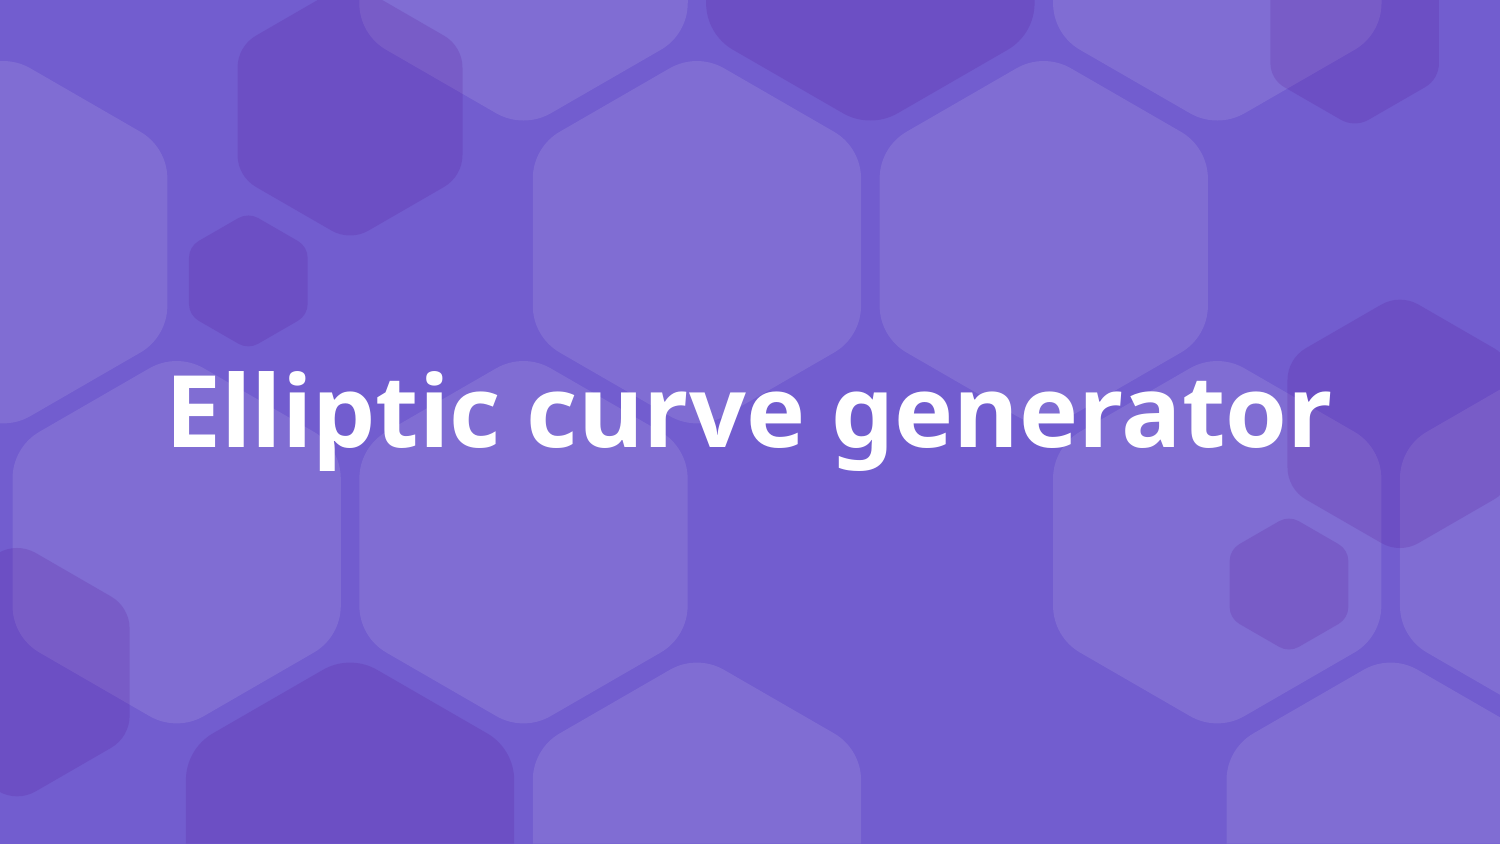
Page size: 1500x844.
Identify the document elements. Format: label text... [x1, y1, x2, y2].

title Elliptic curve generator [0, 374, 1500, 470]
